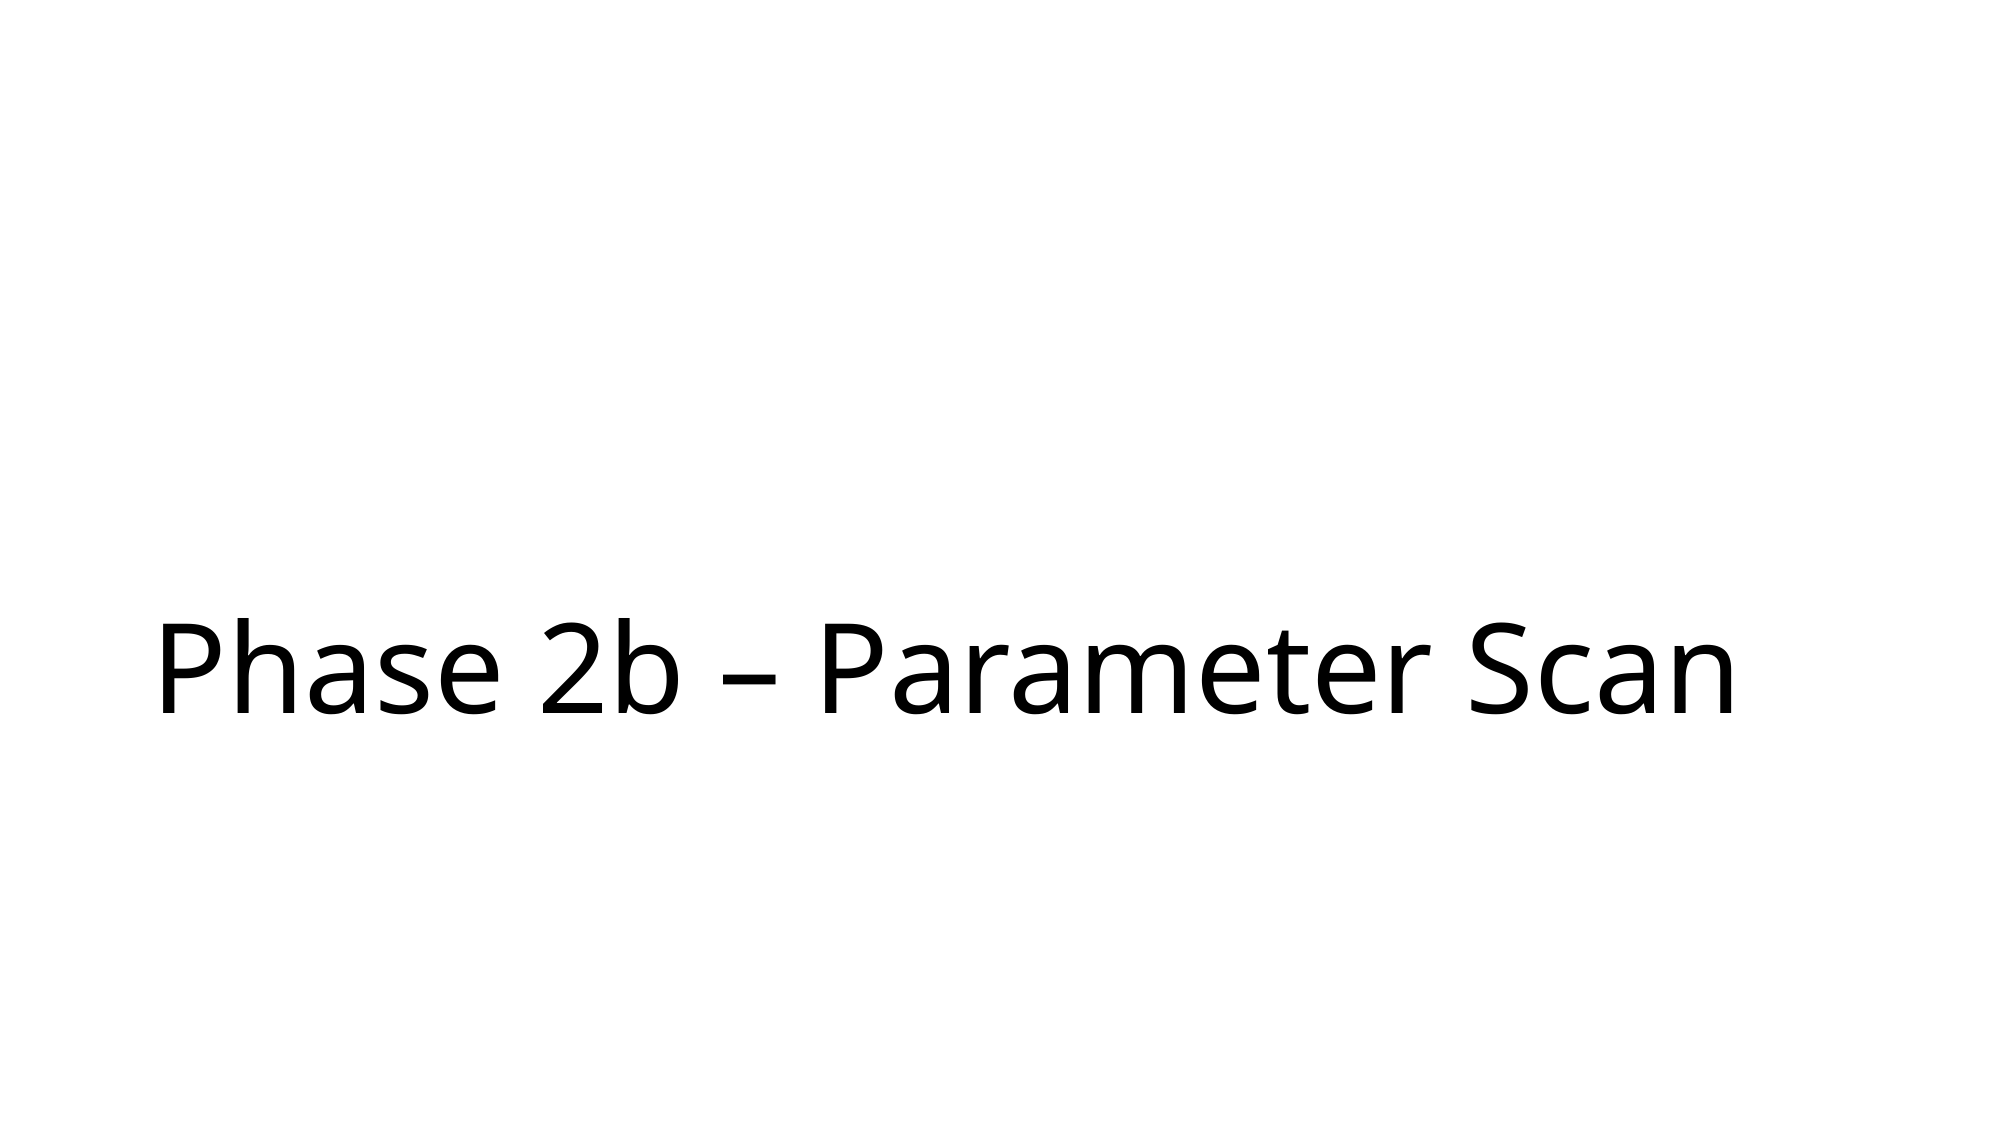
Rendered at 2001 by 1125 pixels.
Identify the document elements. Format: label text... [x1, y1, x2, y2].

title Phase 2b – Parameter Scan [136, 280, 1862, 749]
